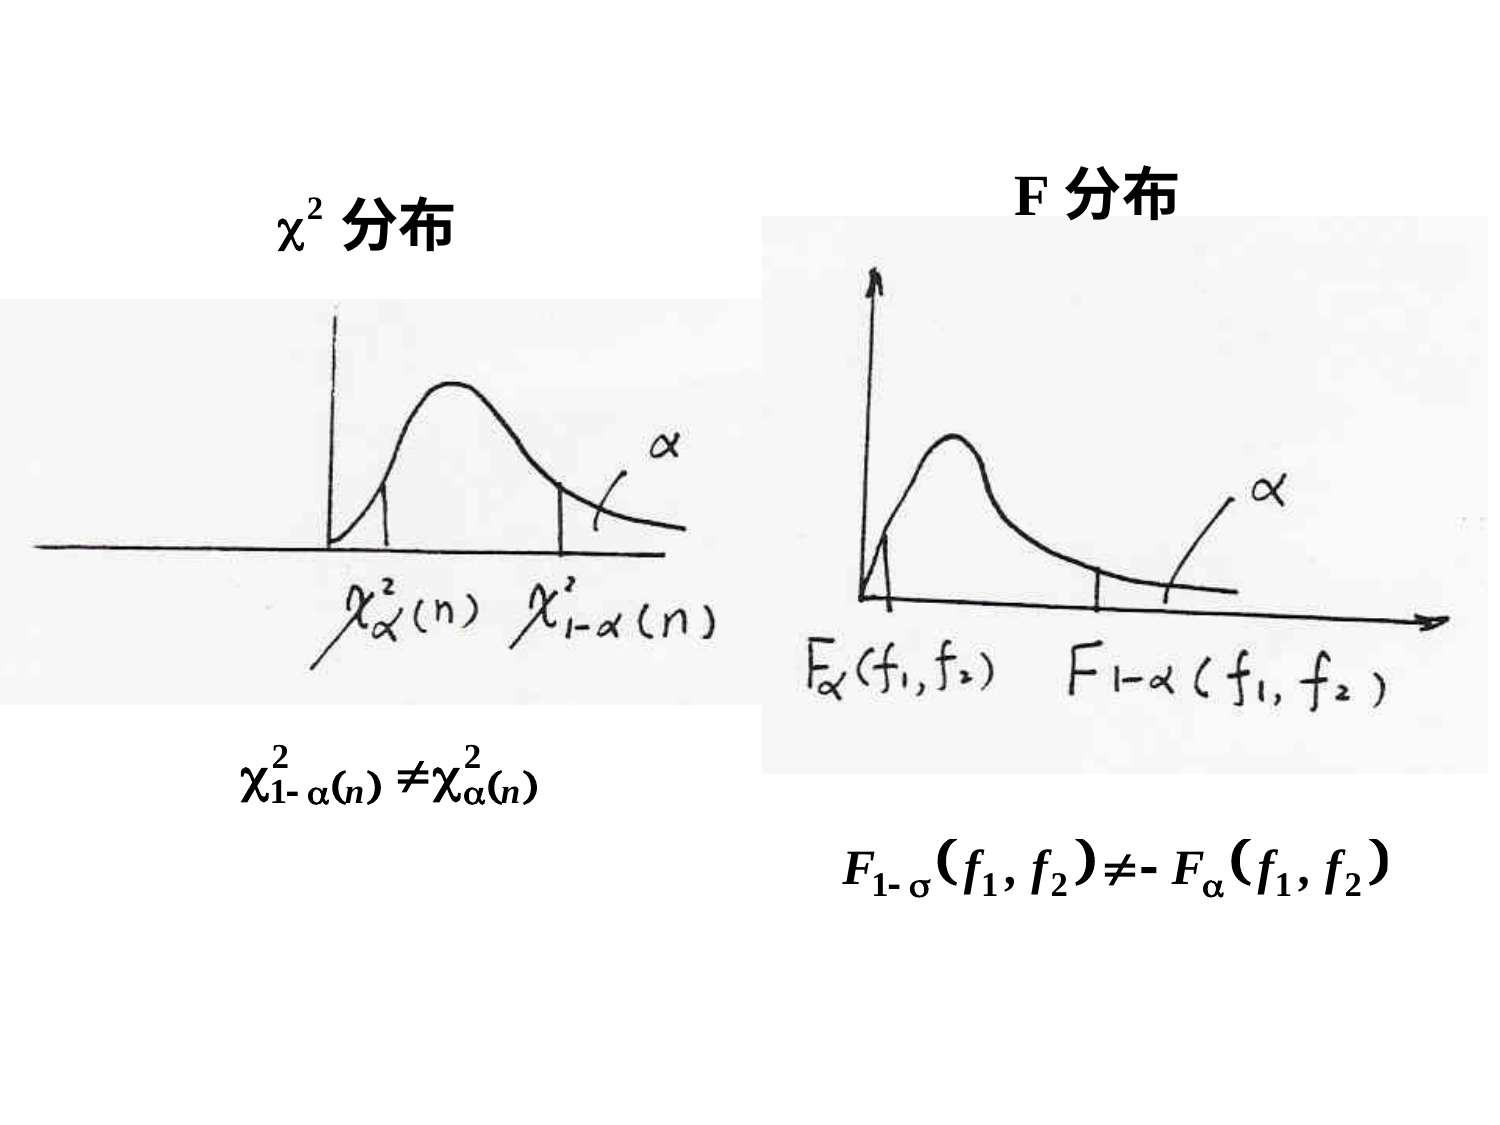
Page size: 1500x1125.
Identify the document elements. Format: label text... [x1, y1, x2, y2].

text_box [237, 736, 538, 817]
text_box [0, 299, 757, 705]
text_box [837, 839, 1388, 905]
text_box F分布 [999, 149, 1500, 235]
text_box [762, 215, 1488, 774]
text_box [274, 180, 474, 267]
